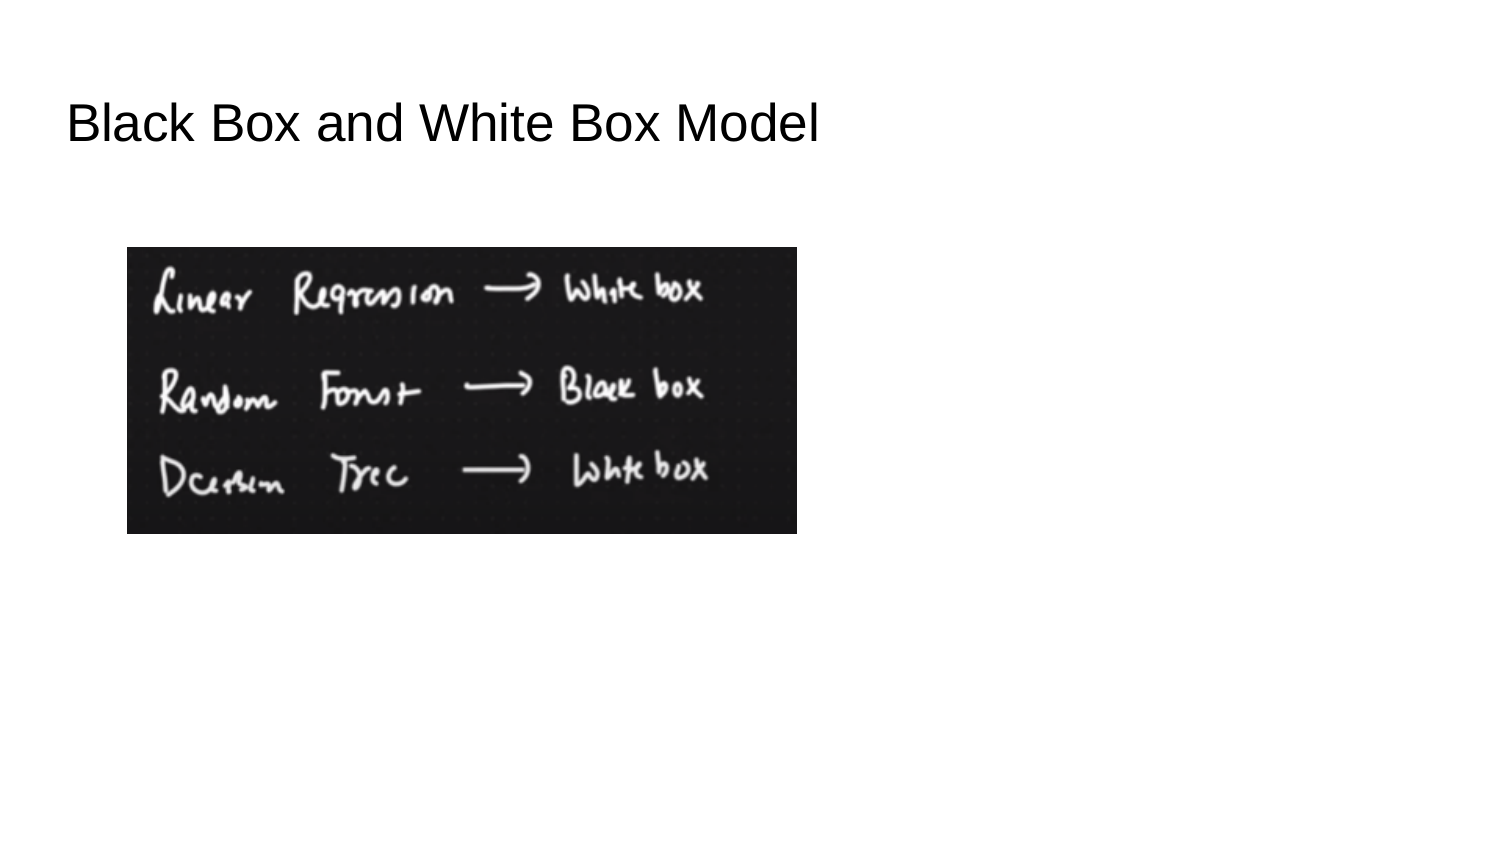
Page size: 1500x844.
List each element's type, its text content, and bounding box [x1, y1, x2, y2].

title Black Box and White Box Model [51, 72, 1449, 167]
picture [126, 247, 797, 534]
